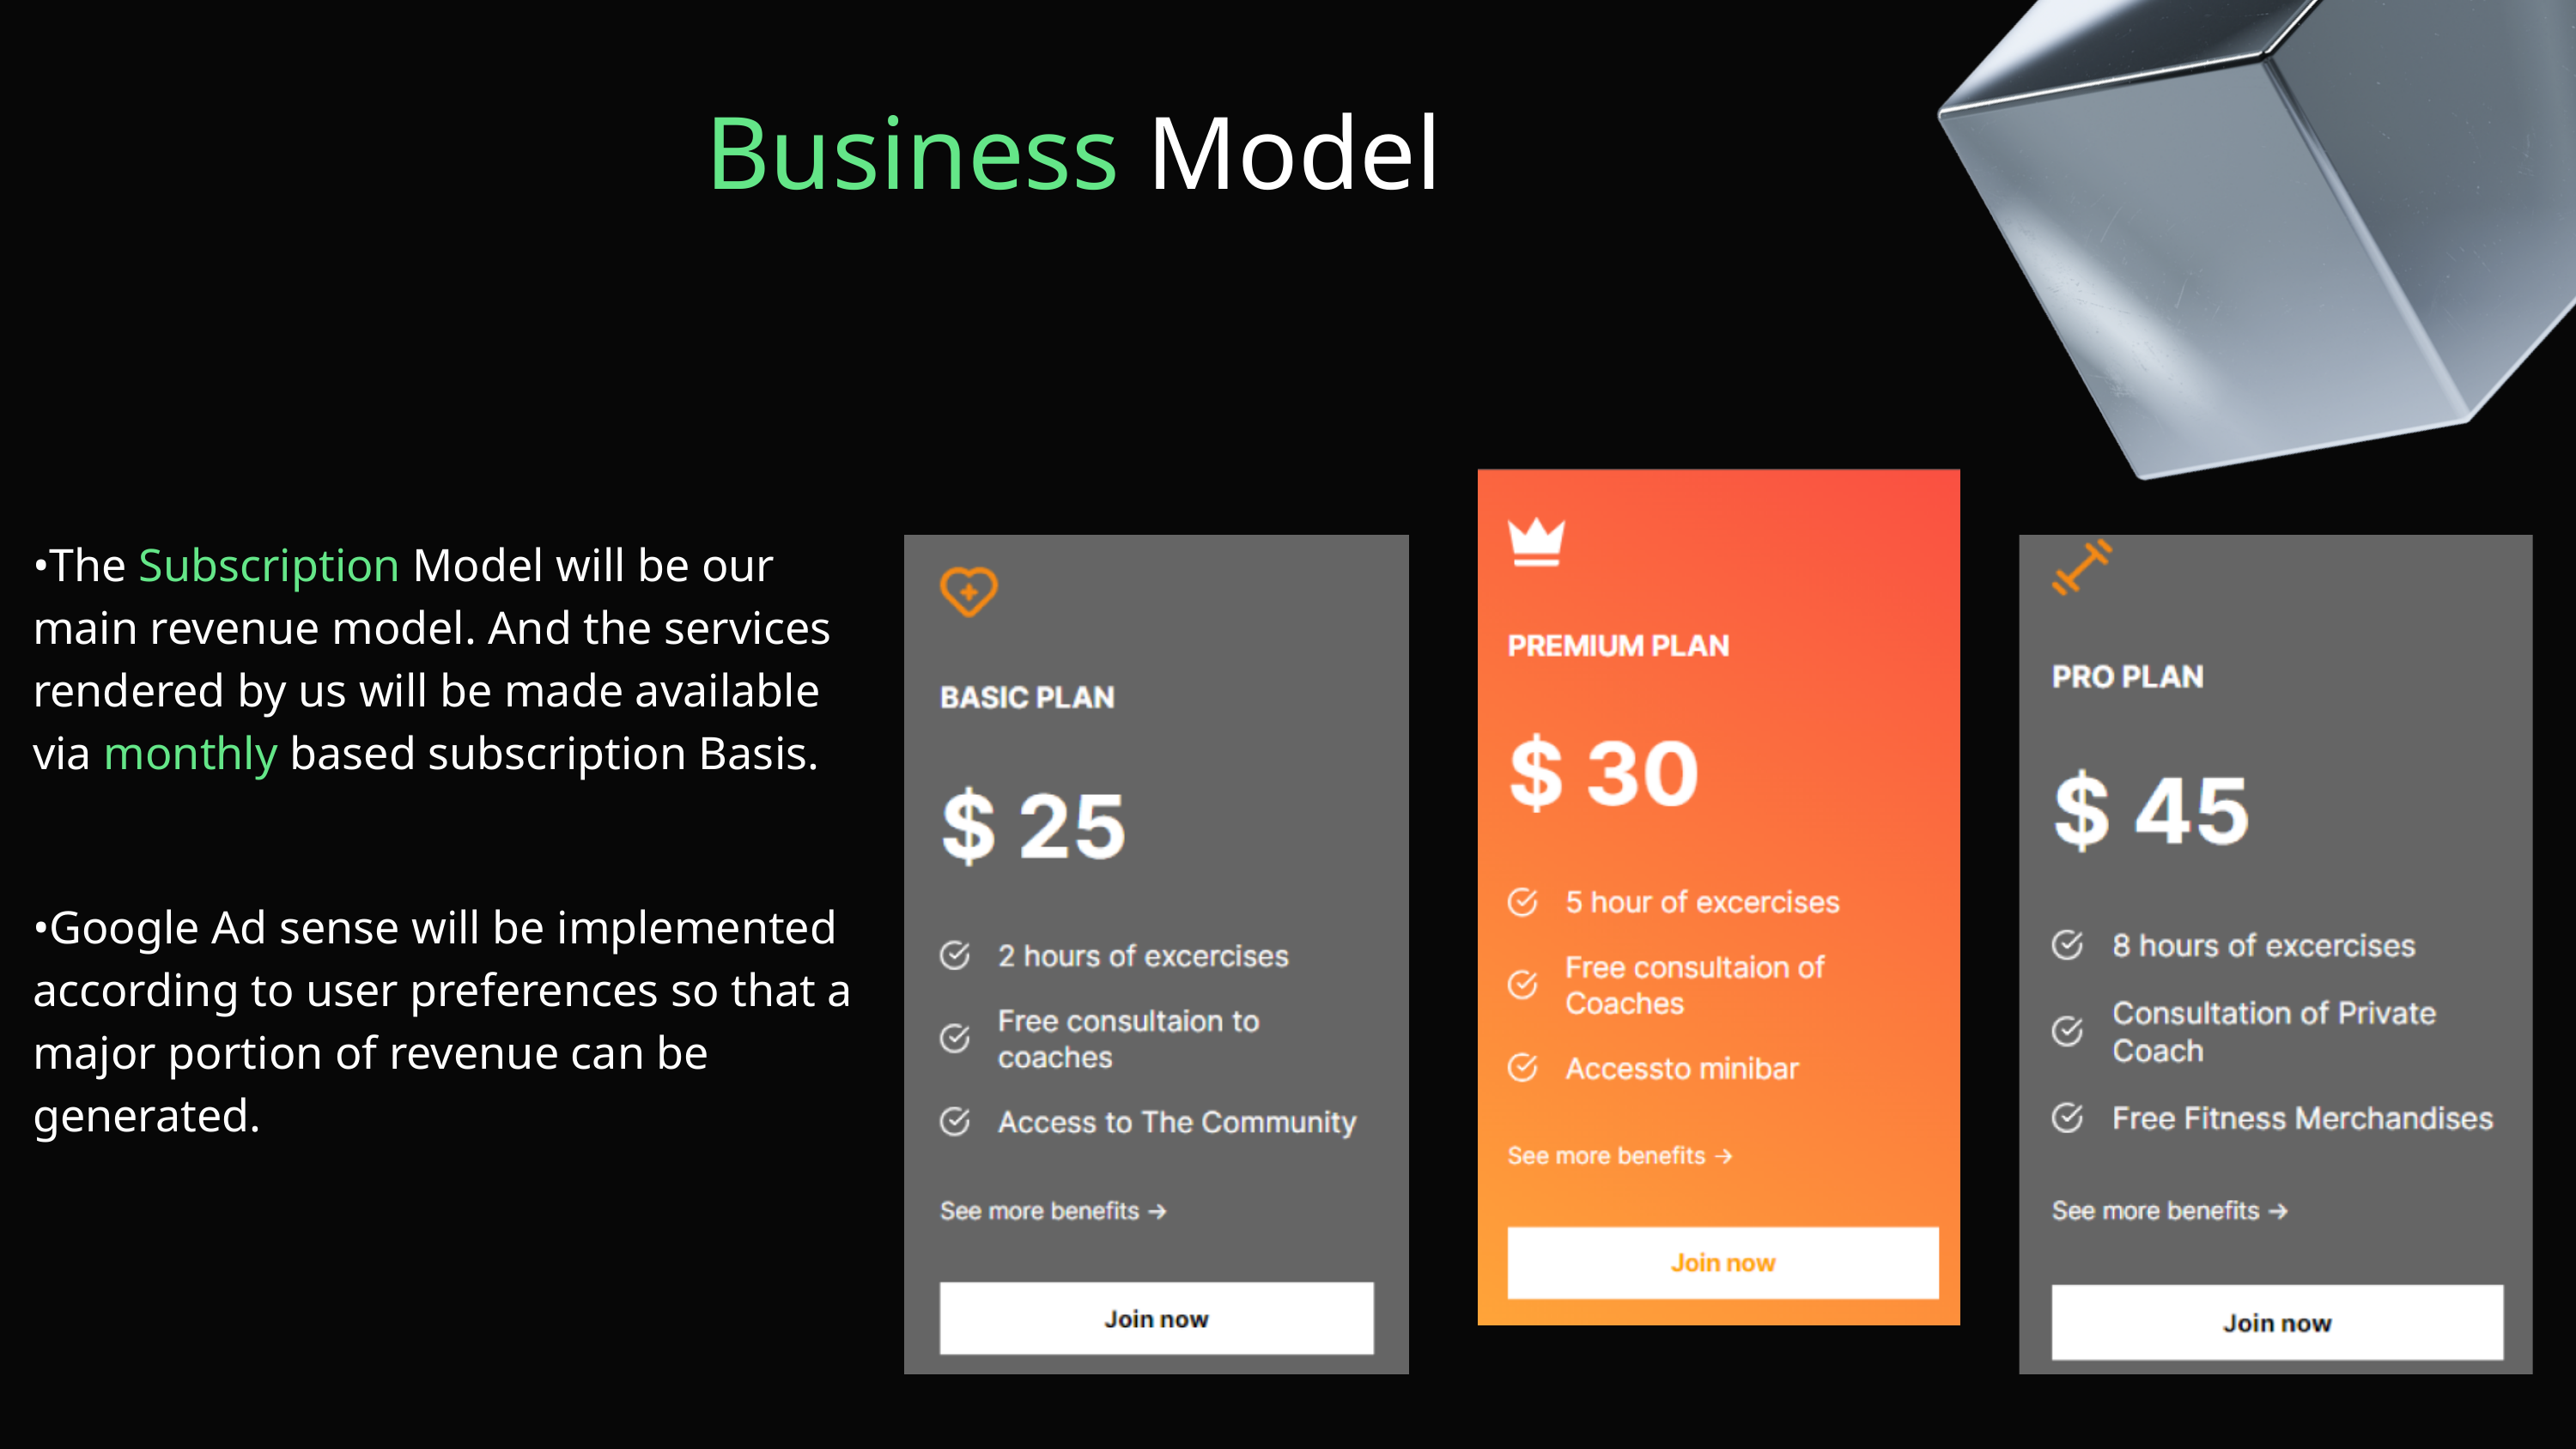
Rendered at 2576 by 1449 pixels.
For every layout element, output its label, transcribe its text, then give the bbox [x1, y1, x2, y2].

picture [904, 535, 1410, 1374]
picture [1478, 469, 1961, 1325]
text_box •The Subscription Model will be our main revenue model. And the services rendered by us will be made available via monthly based subscription Basis. [33, 528, 879, 779]
text_box Business Model [690, 69, 1457, 209]
text_box •Google Ad sense will be implemented according to user preferences so that a major portion of revenue can be generated. [33, 890, 868, 1141]
picture [1883, 0, 2576, 1374]
